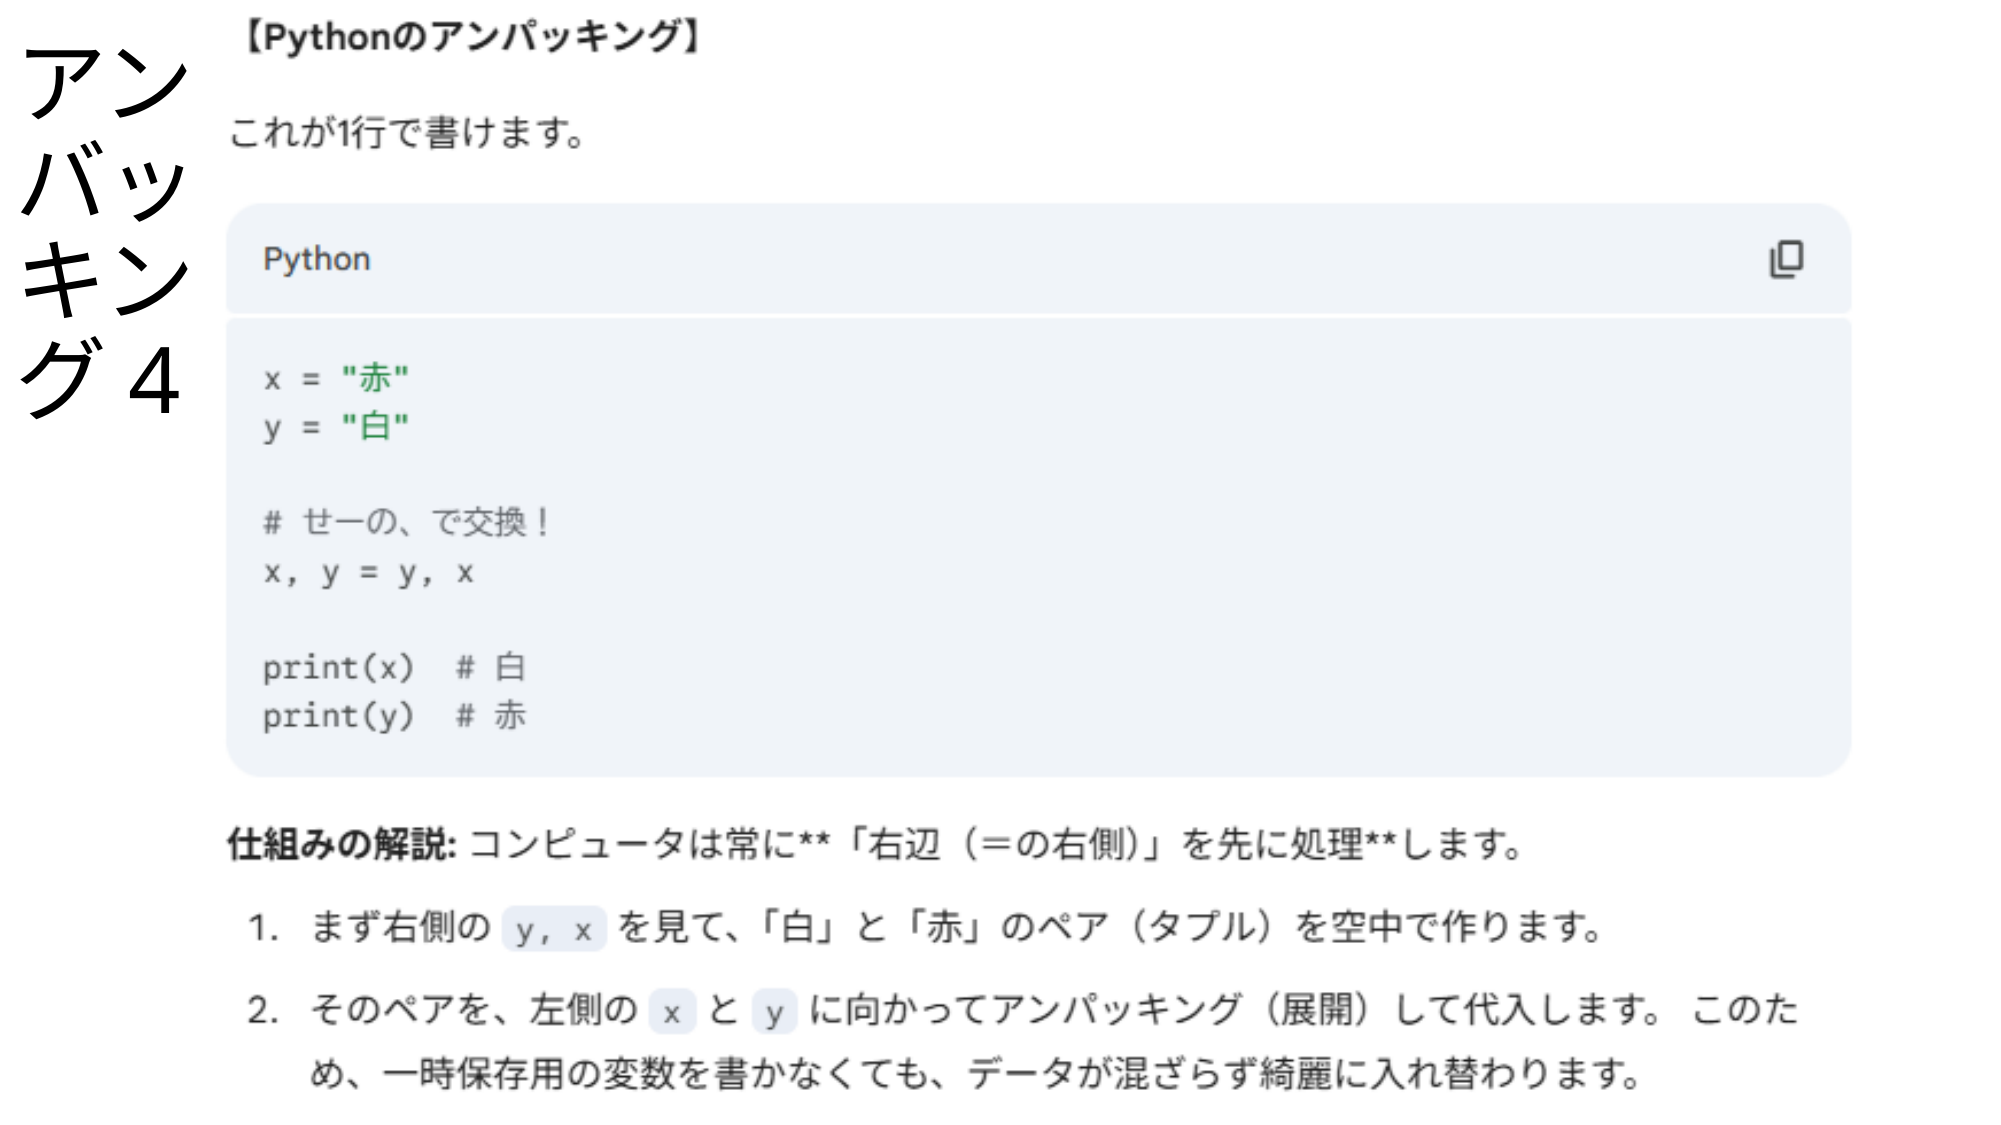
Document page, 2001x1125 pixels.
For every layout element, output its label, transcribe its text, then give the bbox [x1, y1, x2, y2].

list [220, 2, 1905, 1123]
title アン バッ キン グ4 [0, 3, 220, 468]
